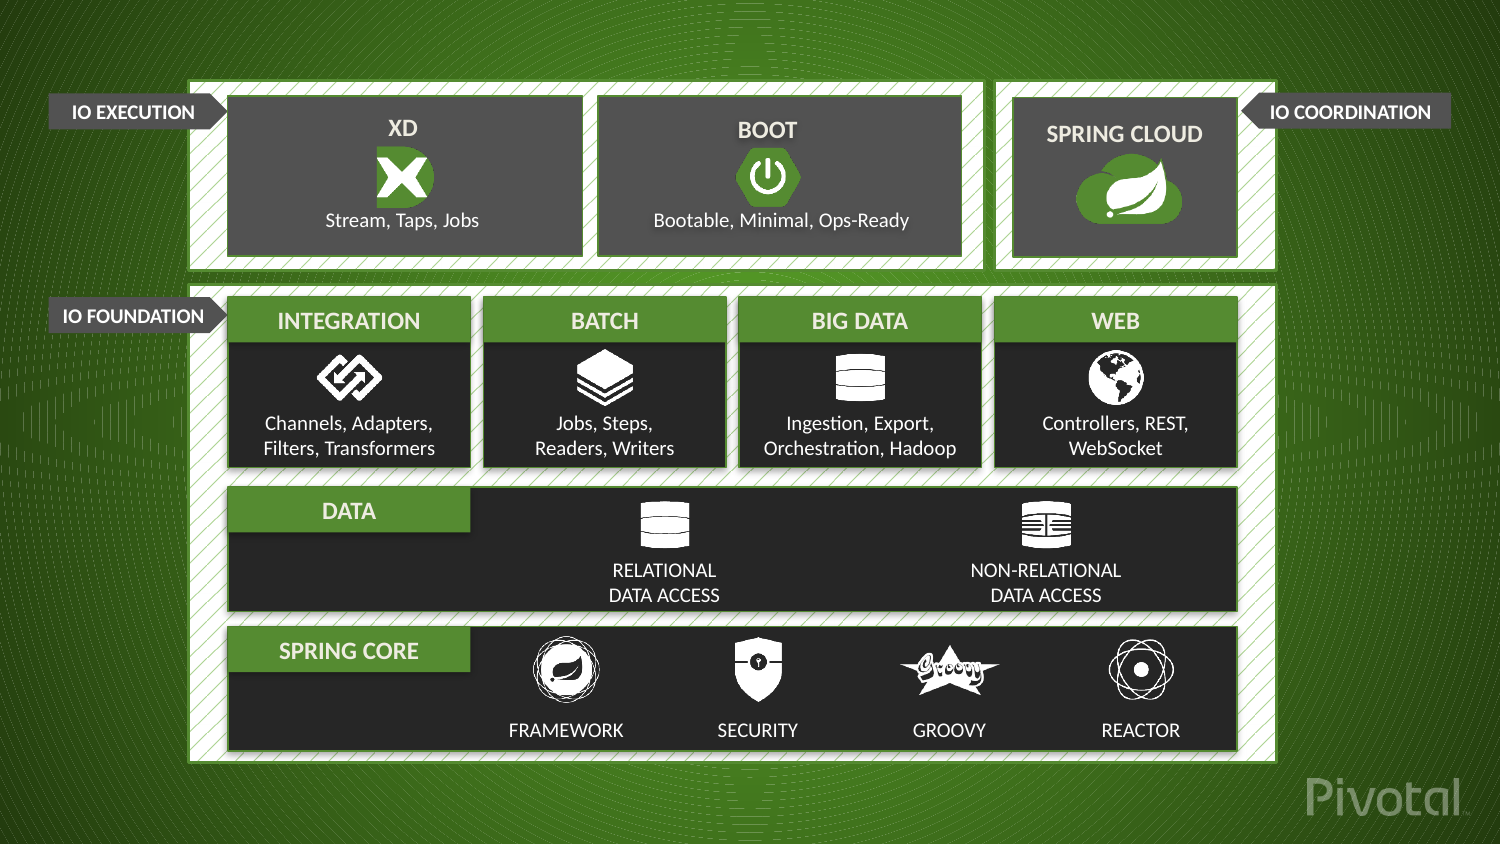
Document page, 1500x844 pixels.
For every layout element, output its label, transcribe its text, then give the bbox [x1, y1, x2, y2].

text_box [188, 80, 985, 271]
text_box IO COORDINATION [1241, 92, 1452, 129]
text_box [310, 104, 500, 240]
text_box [624, 113, 939, 239]
picture [1307, 778, 1470, 816]
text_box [227, 296, 1238, 468]
text_box SPRING CLOUD [991, 110, 1259, 155]
text_box [1011, 95, 1239, 110]
picture [1076, 153, 1182, 224]
text_box [188, 284, 1277, 763]
text_box [994, 129, 1277, 271]
text_box [225, 94, 585, 258]
text_box [1011, 155, 1239, 259]
text_box IO FOUNDATION [48, 297, 222, 334]
text_box IO EXECUTION [48, 93, 225, 130]
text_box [227, 486, 1238, 616]
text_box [227, 620, 1238, 752]
text_box [596, 94, 964, 258]
text_box [994, 80, 1277, 110]
